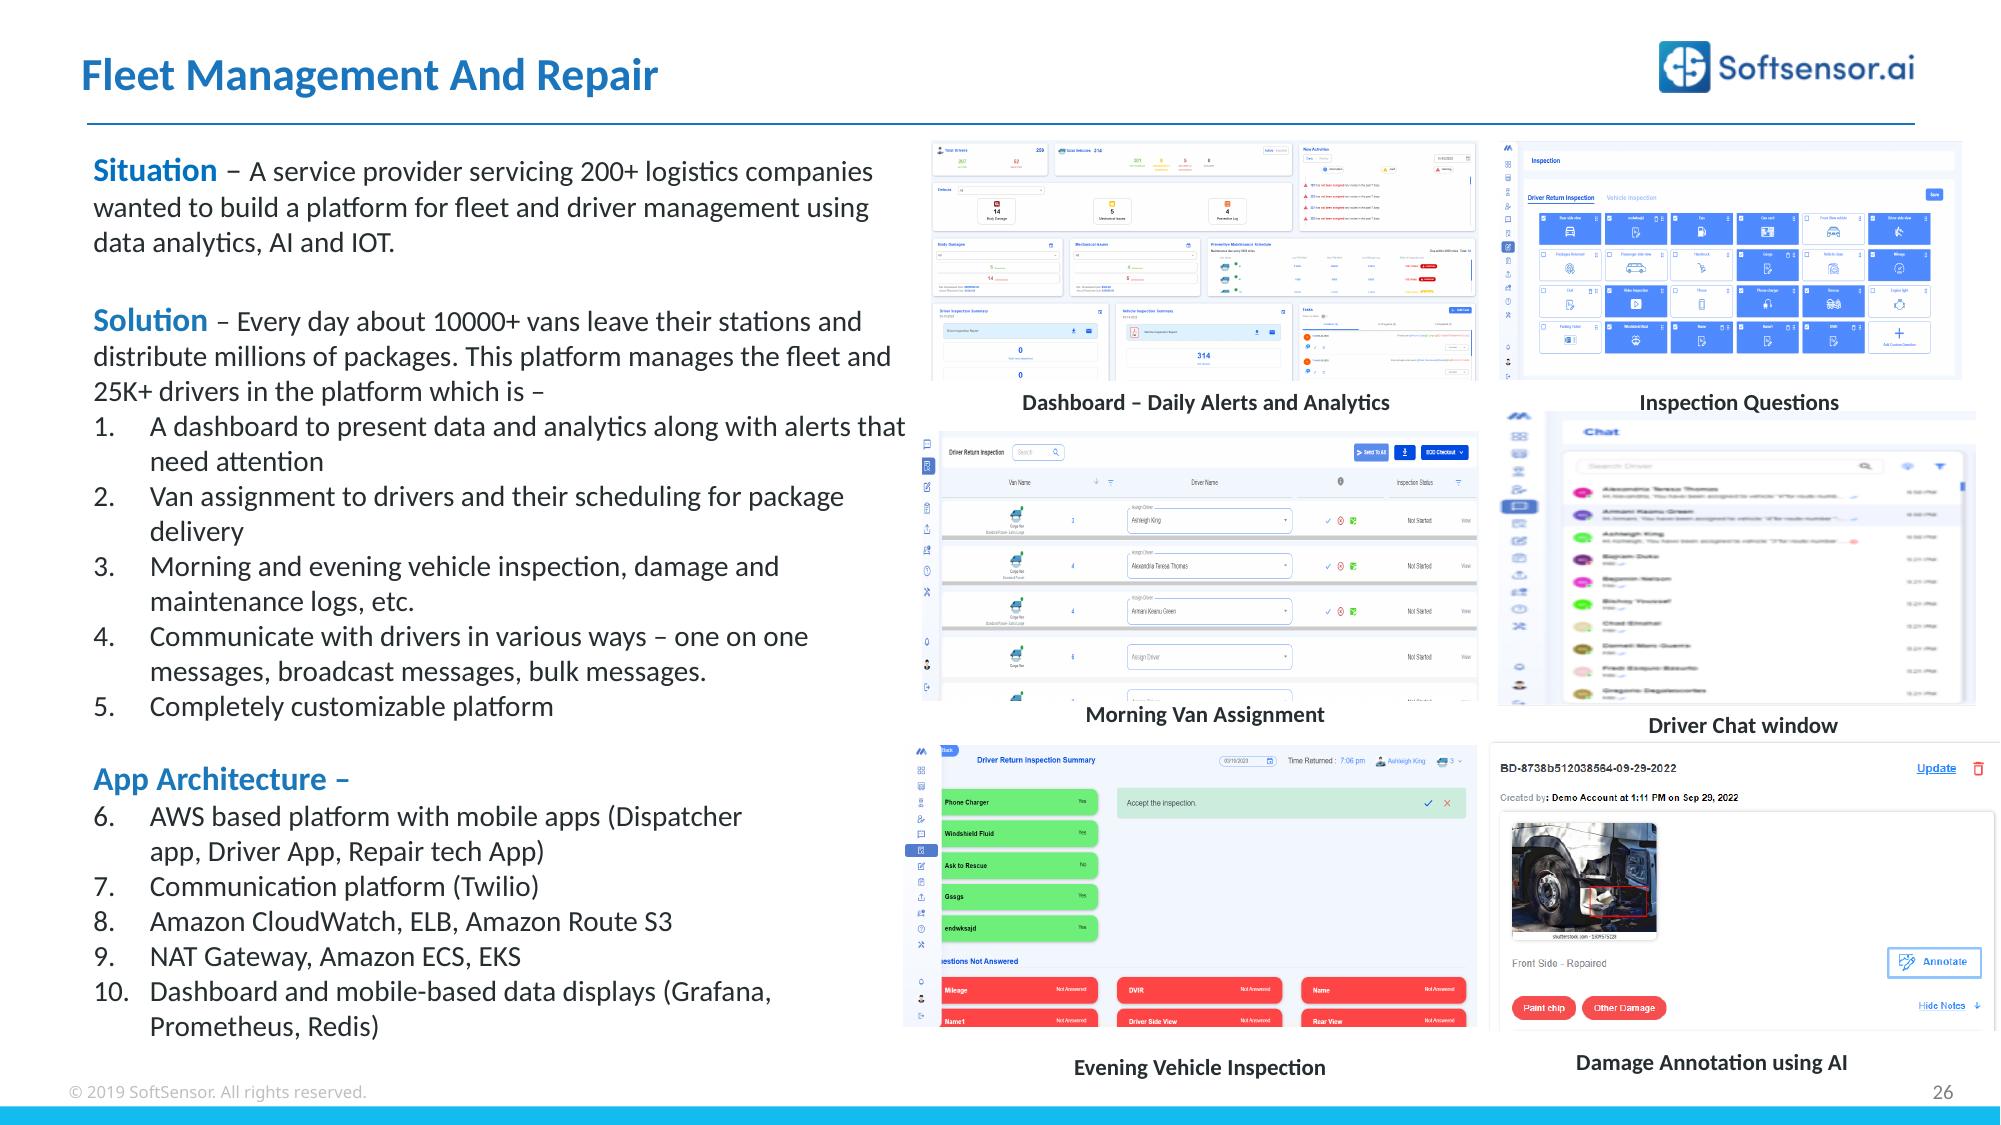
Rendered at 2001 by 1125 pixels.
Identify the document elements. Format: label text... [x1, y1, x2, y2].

picture [922, 431, 1479, 701]
picture [903, 745, 1477, 1027]
text_box Situation – A service provider servicing 200+ logistics companies wanted to build a platform for fleet and driver management using data analytics, AI and IOT. Solution – Every day about 10000+ vans leave their stations and distribute millions of packages. This platform manages the fleet and 25K+ drivers in the platform which is – A dashboard to present data and analytics along with alerts that need attention Van assignment to drivers and their scheduling for package delivery Morning and evening vehicle inspection, damage and maintenance logs, etc. Communicate with drivers in various ways – one on one messages, broadcast messages, bulk messages. Completely customizable platform App Architecture – AWS based platform with mobile apps (Dispatcher app, Driver App, Repair tech App) Communication platform (Twilio) Amazon CloudWatch, ELB, Amazon Route S3 NAT Gateway, Amazon ECS, EKS Dashboard and mobile-based data displays (Grafana, Prometheus, Redis) [78, 140, 932, 1050]
text_box Morning Van Assignment [960, 701, 1451, 735]
list Fleet Management And Repair [66, 35, 1673, 116]
picture [1479, 736, 2000, 1031]
picture [1498, 411, 1976, 714]
picture [1673, 41, 1921, 93]
text_box Dashboard – Daily Alerts and Analytics [961, 381, 1452, 423]
text_box Inspection Questions [1496, 380, 1988, 423]
picture [931, 140, 1479, 381]
text_box Evening Vehicle Inspection [955, 1045, 1446, 1088]
picture [1499, 141, 1962, 381]
text_box Damage Annotation using AI [1466, 1039, 1958, 1083]
text_box Driver Chat window [1498, 703, 1989, 736]
